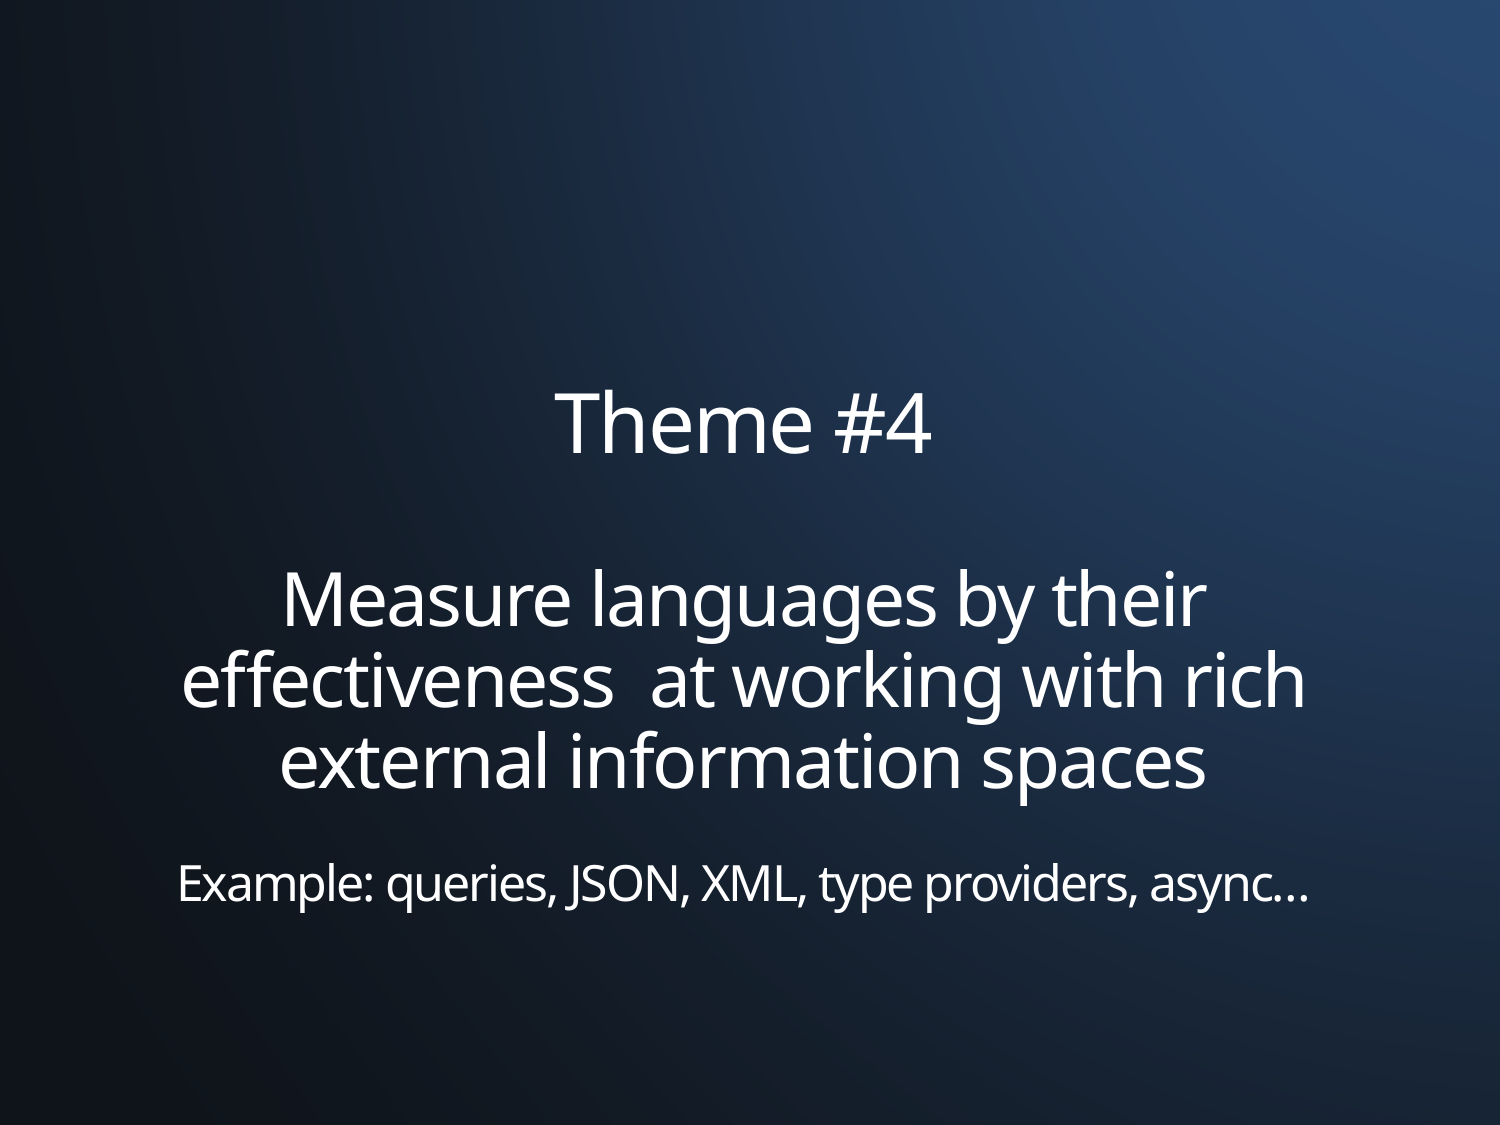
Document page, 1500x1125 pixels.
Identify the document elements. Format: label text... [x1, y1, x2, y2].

title Theme #4 Measure languages by their effectiveness at working with rich external information spaces Example: queries, JSON, XML, type providers, async… [56, 381, 1431, 482]
picture [0, 0, 1500, 1125]
